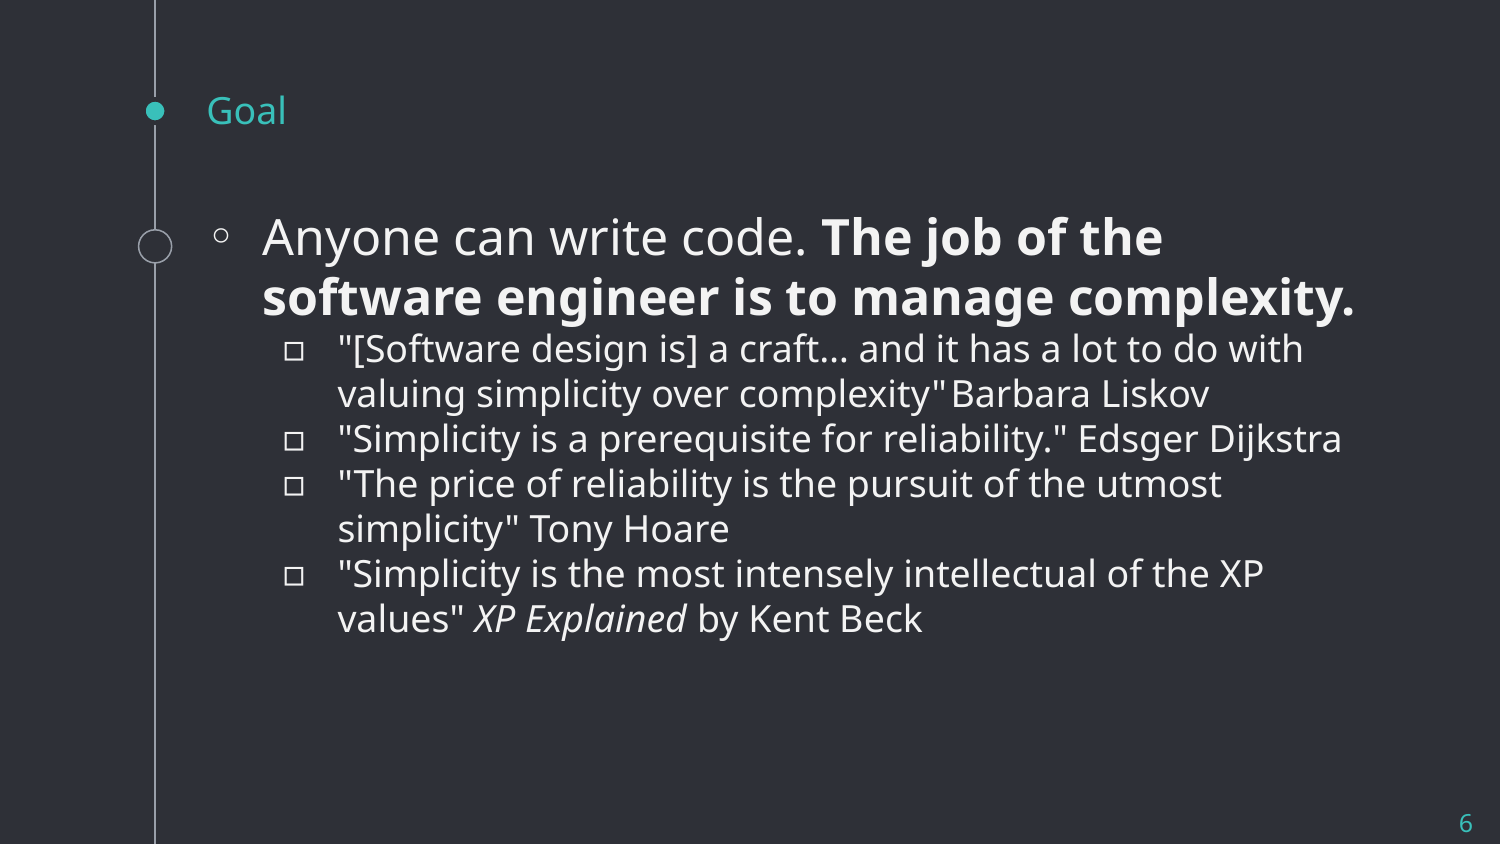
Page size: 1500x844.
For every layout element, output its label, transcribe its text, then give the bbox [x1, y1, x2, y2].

title Goal [191, 90, 1317, 147]
list Anyone can write code. The job of the software engineer is to manage complexity. "[Software design is] a craft… and it has a lot to do with valuing simplicity over complexity" Barbara Liskov "Simplicity is a prerequisite for reliability." Edsger Dijkstra "The price of reliability is the pursuit of the utmost simplicity" Tony Hoare "Simplicity is the most intensely intellectual of the XP values" XP Explained by Kent Beck [191, 189, 1399, 802]
slide_number 6 [1398, 792, 1489, 844]
